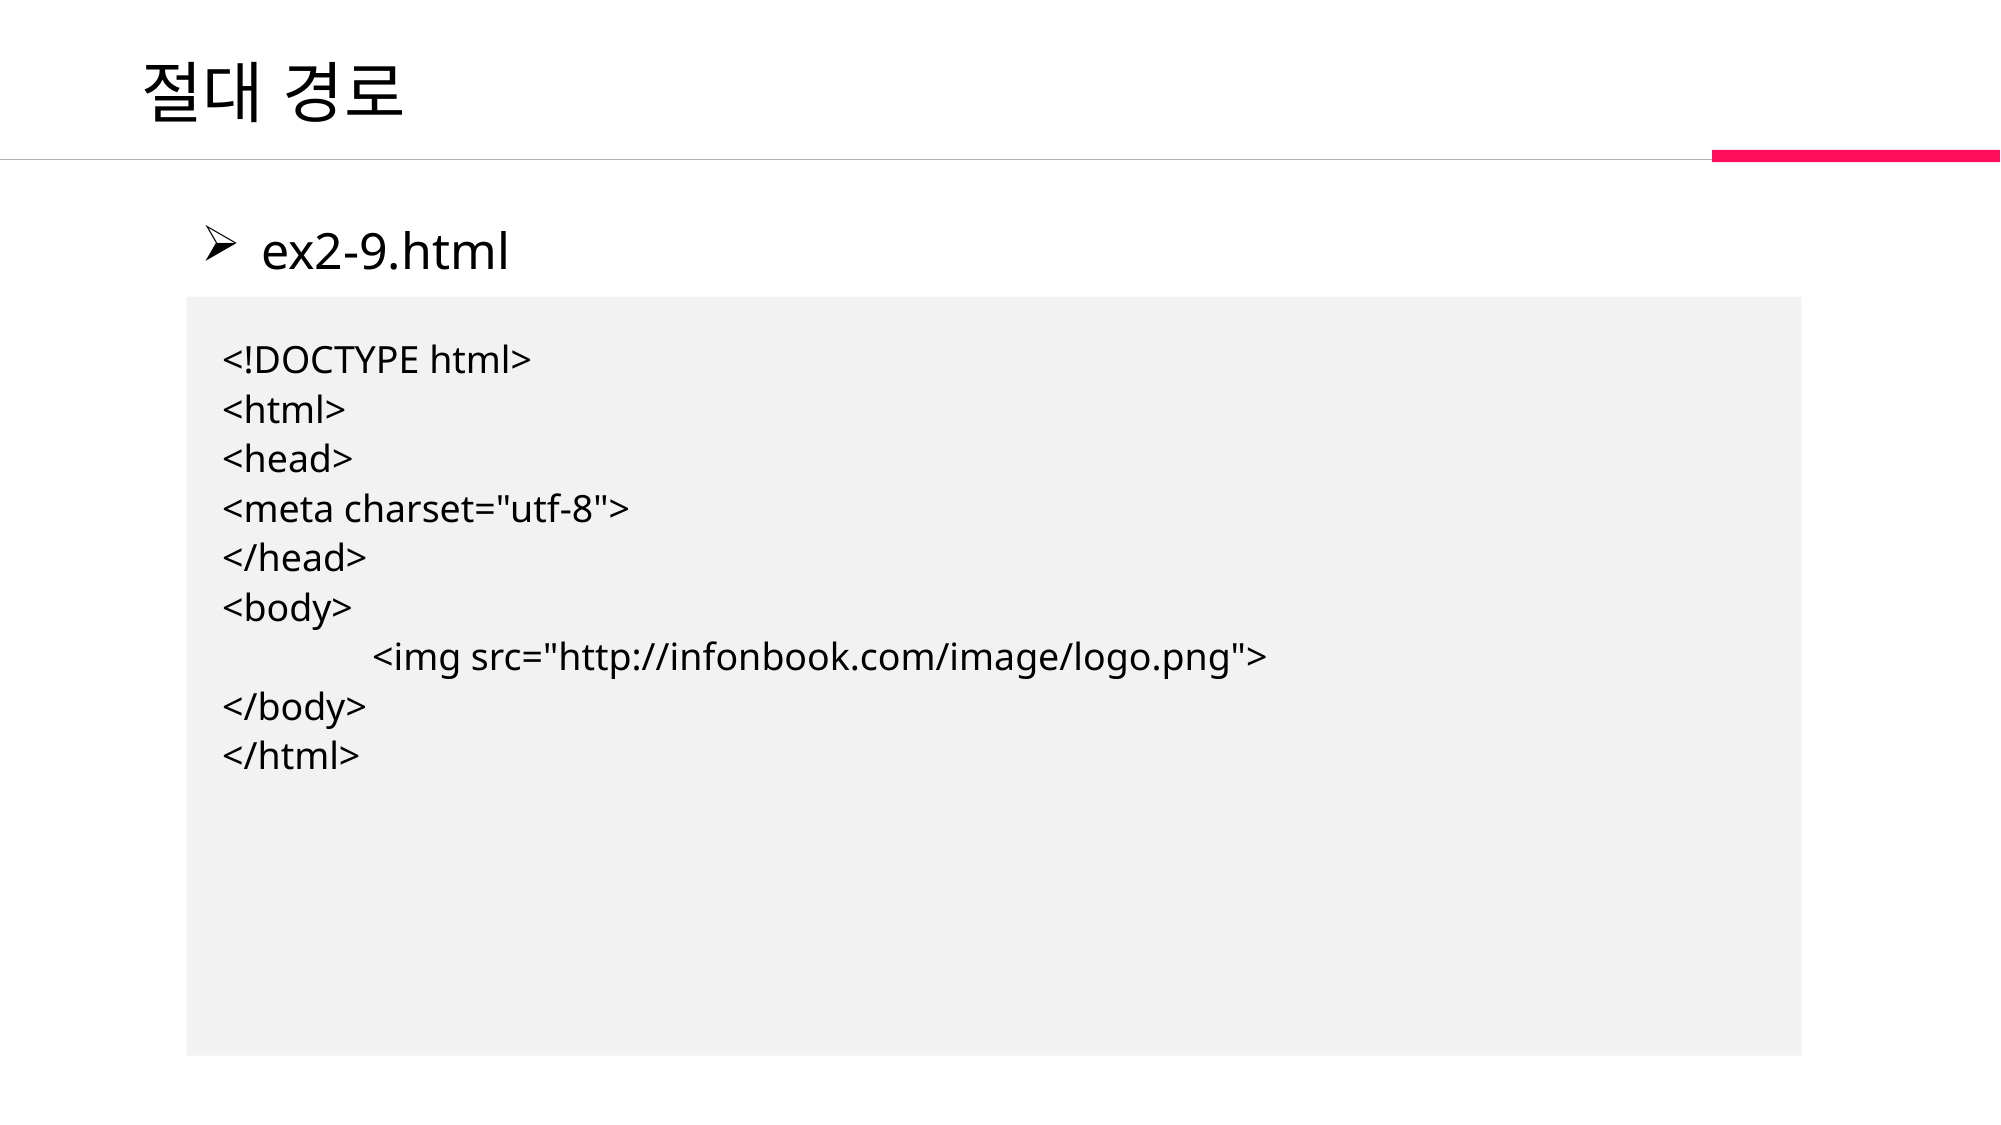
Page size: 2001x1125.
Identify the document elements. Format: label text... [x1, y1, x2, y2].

text_box ex2-9.html [186, 182, 586, 287]
text_box 절대 경로 [126, 43, 1438, 139]
text_box [1711, 149, 2000, 159]
text_box <!DOCTYPE html> <html> <head> <meta charset="utf-8"> </head> <body> <img src="http://infonbook.com/image/logo.png"> </body> </html> [186, 295, 1802, 1057]
